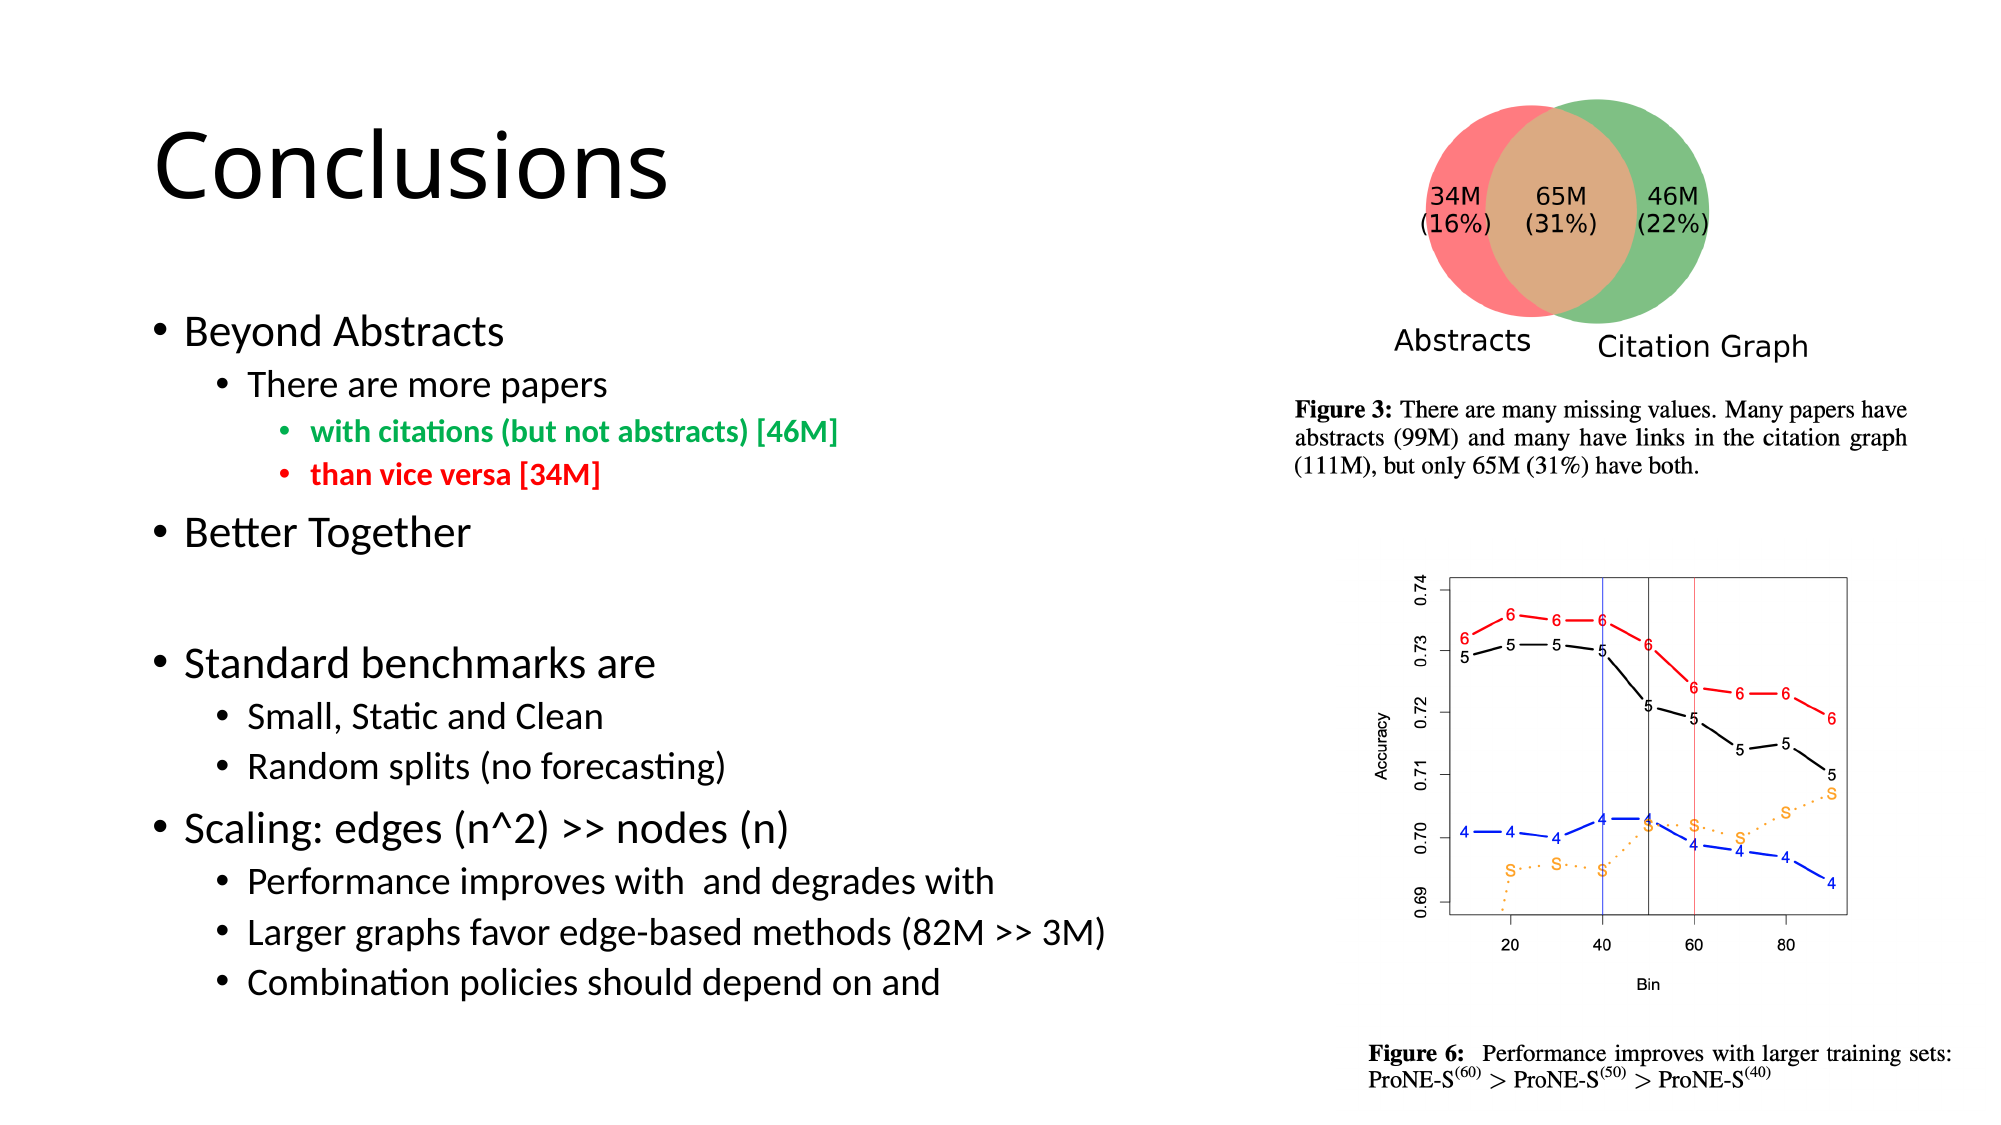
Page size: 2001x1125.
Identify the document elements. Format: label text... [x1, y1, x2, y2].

picture [1259, 65, 1924, 501]
title Conclusions [137, 59, 1863, 278]
picture [1336, 538, 1986, 1112]
